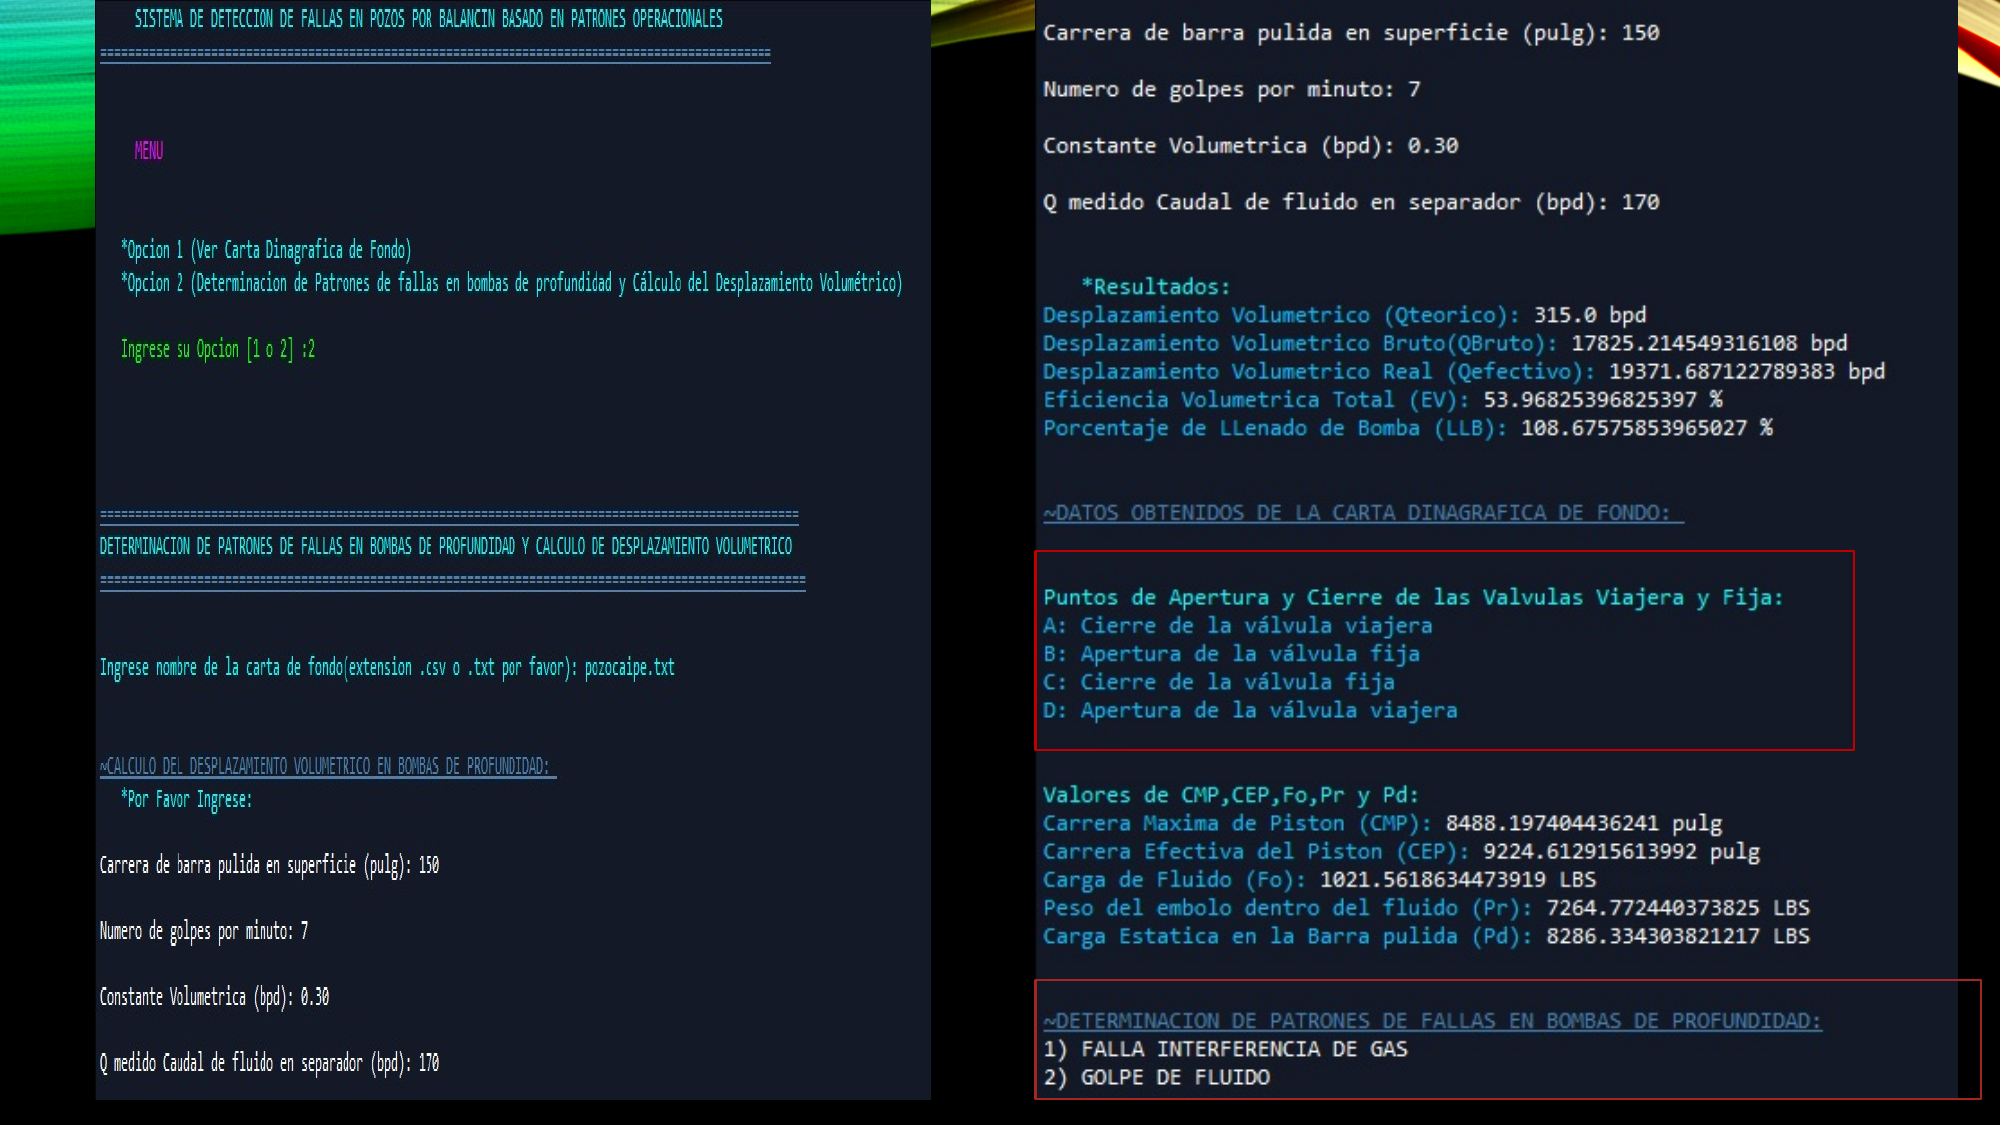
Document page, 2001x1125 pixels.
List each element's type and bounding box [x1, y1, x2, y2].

text_box [1959, 979, 1982, 1100]
picture [0, 0, 2000, 1100]
